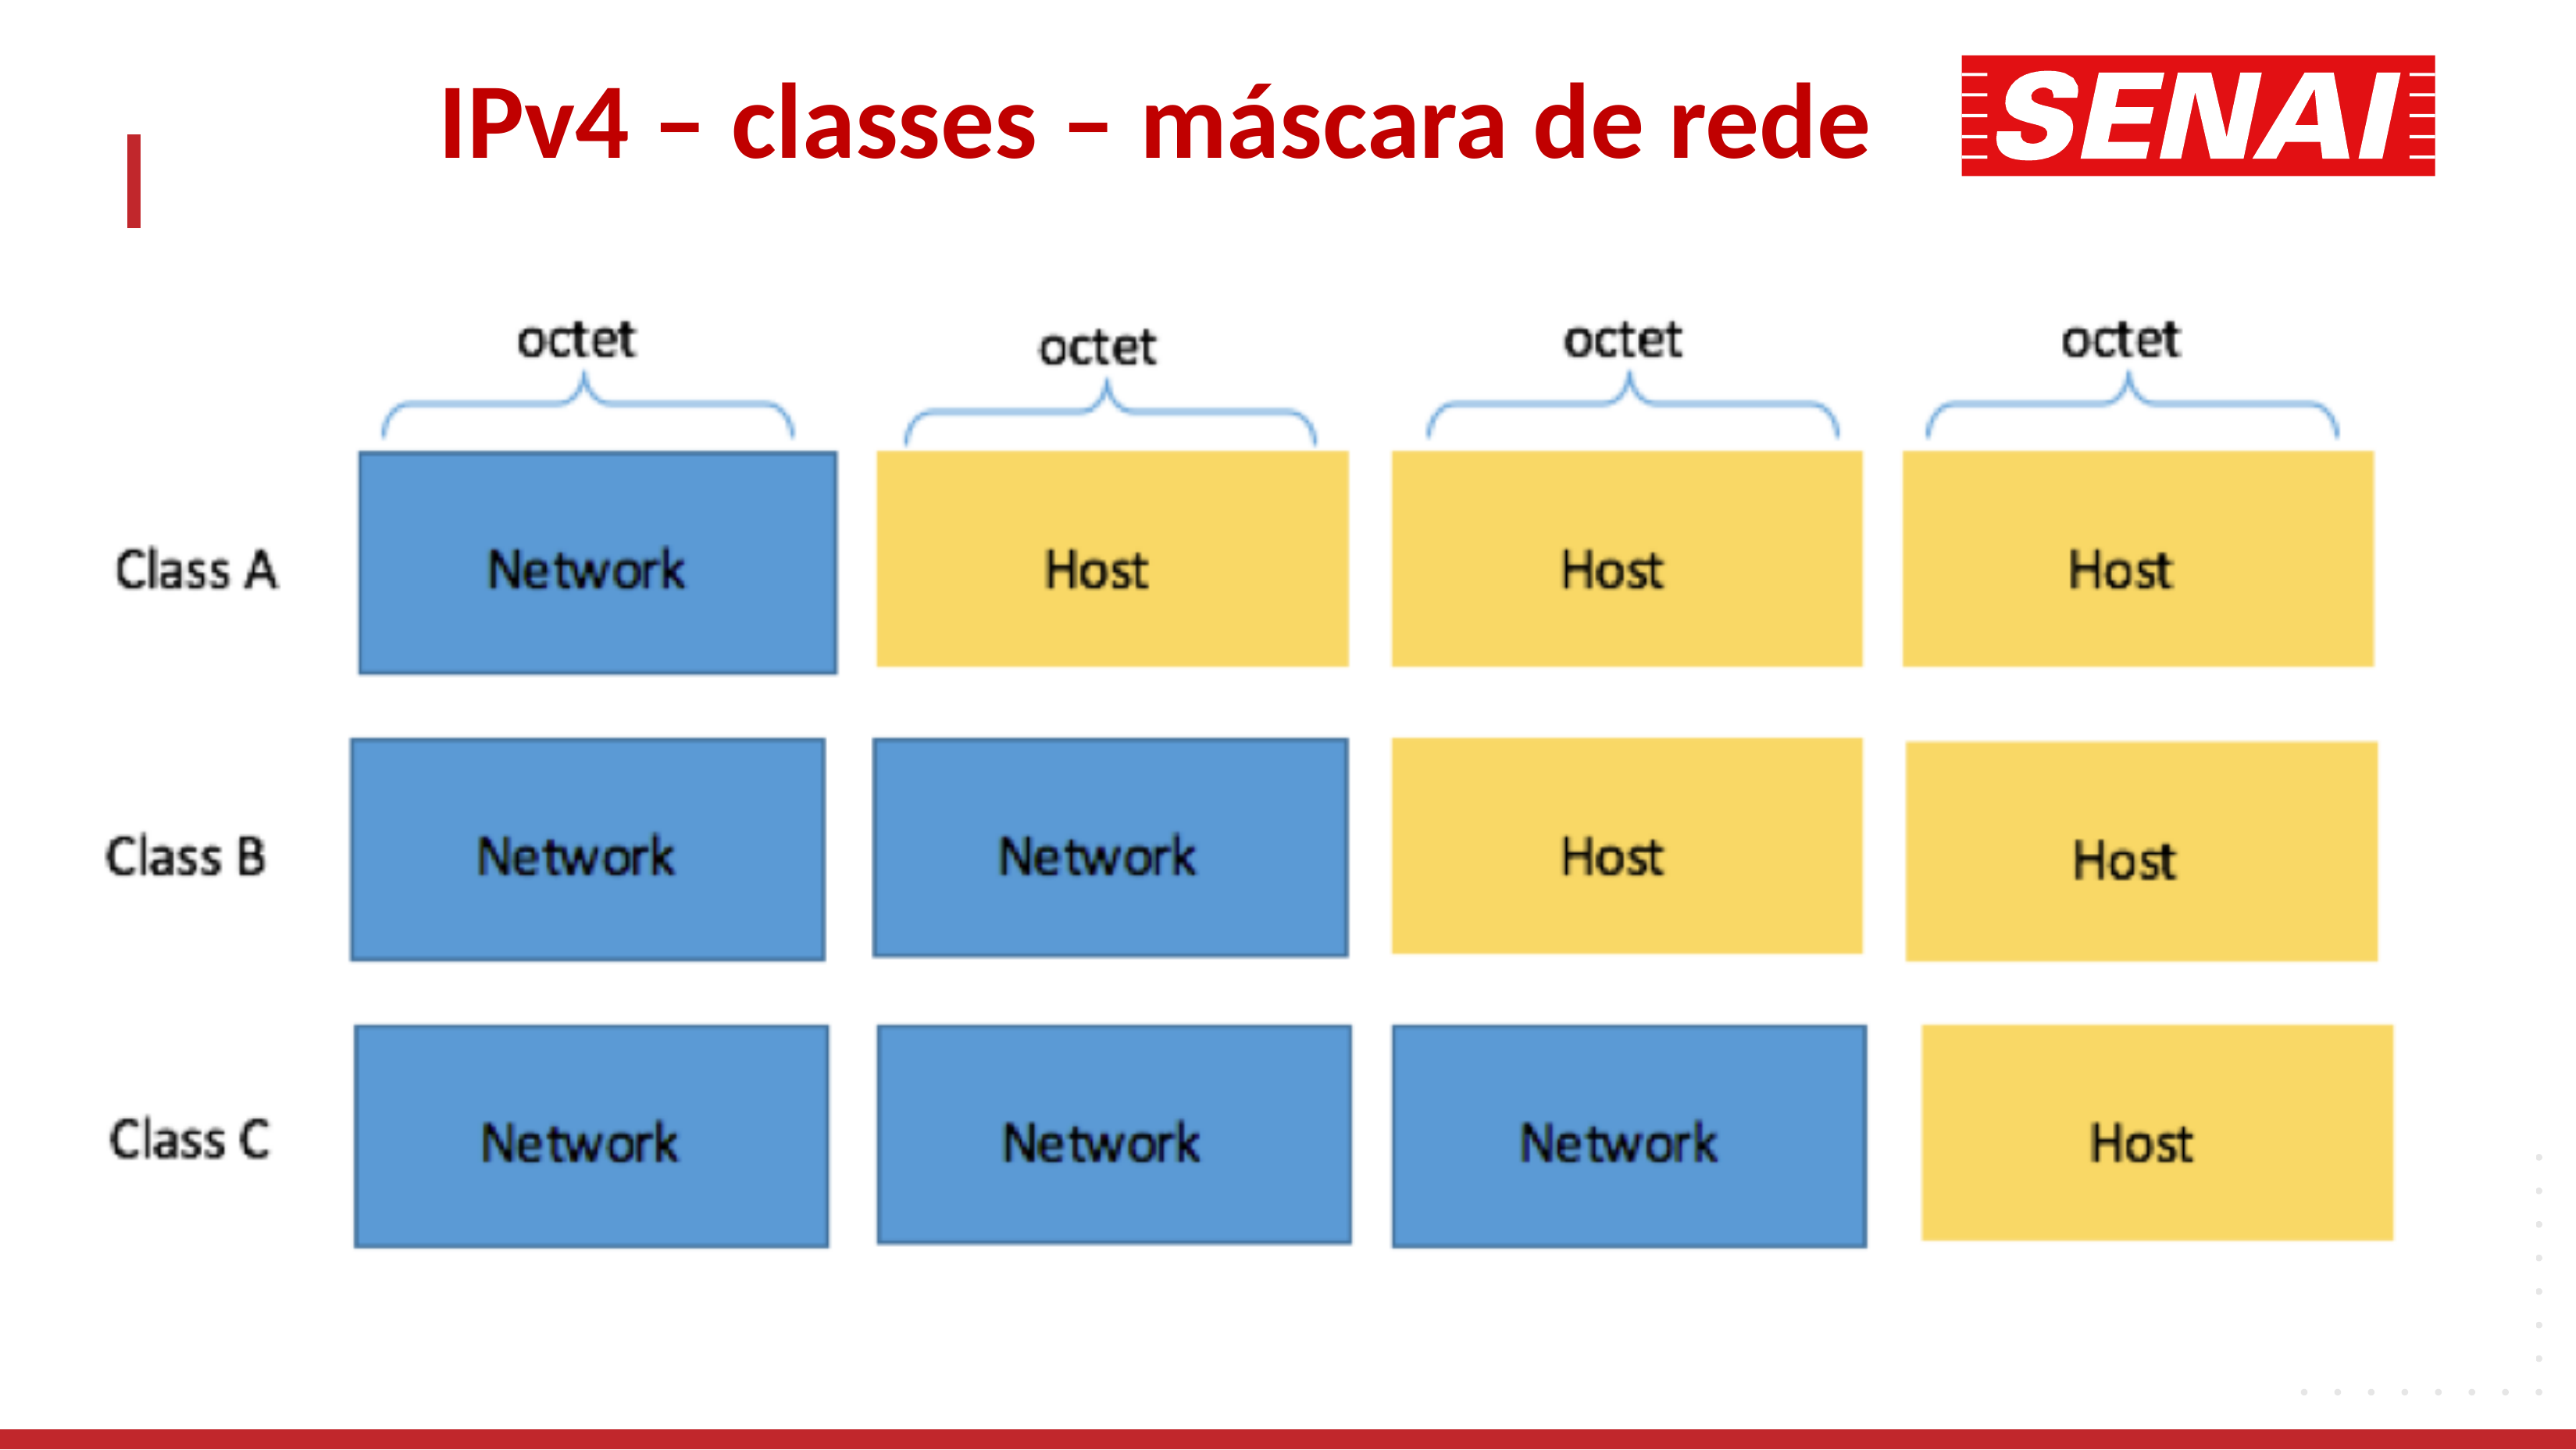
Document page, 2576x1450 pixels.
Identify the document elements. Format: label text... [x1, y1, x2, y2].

text_box [2401, 1388, 2409, 1396]
text_box IPv4 – classes – máscara de rede [438, 50, 1893, 180]
picture [60, 228, 2536, 1379]
text_box [2334, 1388, 2342, 1396]
text_box [2502, 1388, 2509, 1396]
text_box [2300, 1388, 2308, 1396]
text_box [1961, 55, 2435, 177]
text_box [2367, 1388, 2375, 1396]
text_box [2535, 1388, 2542, 1396]
text_box [2468, 1388, 2476, 1396]
text_box [2435, 1388, 2442, 1396]
text_box [0, 1429, 2576, 1449]
